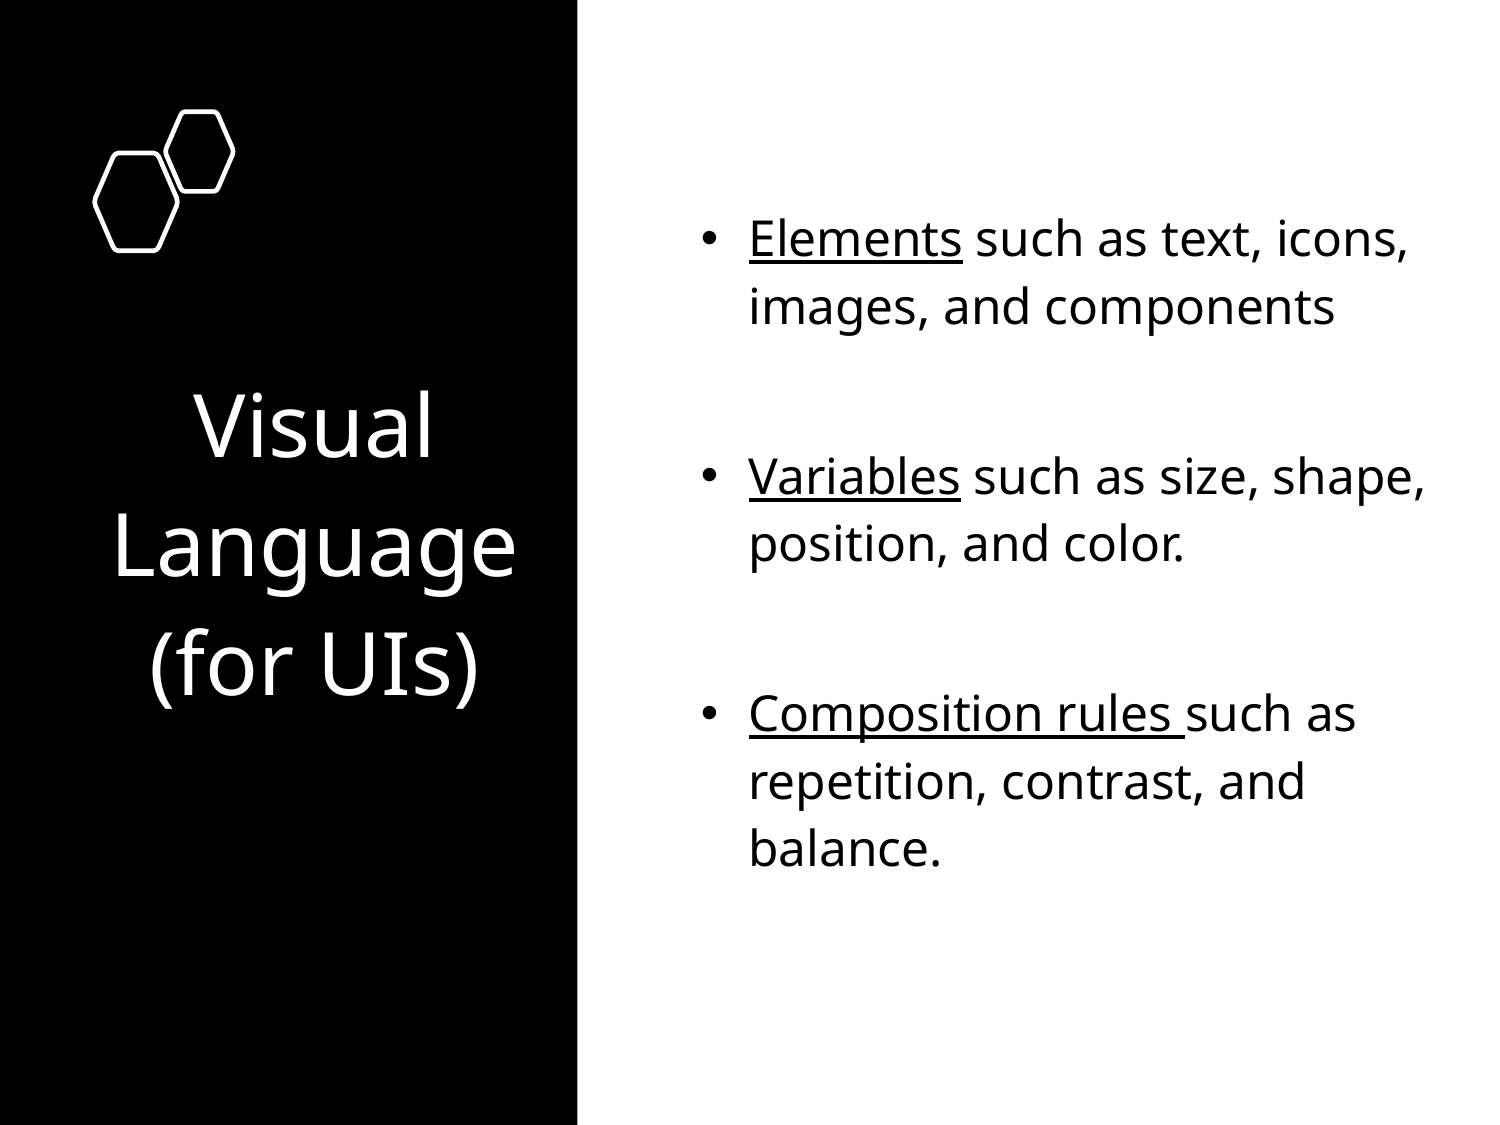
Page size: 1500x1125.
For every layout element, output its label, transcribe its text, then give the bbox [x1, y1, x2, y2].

text_box [580, 0, 1500, 1125]
title Visual Language (for UIs) [94, 191, 536, 894]
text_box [94, 111, 234, 251]
list Elements such as text, icons, images, and components Variables such as size, shape, position, and color. Composition rules such as repetition, contrast, and balance. [685, 191, 1451, 894]
text_box [0, 0, 580, 1125]
